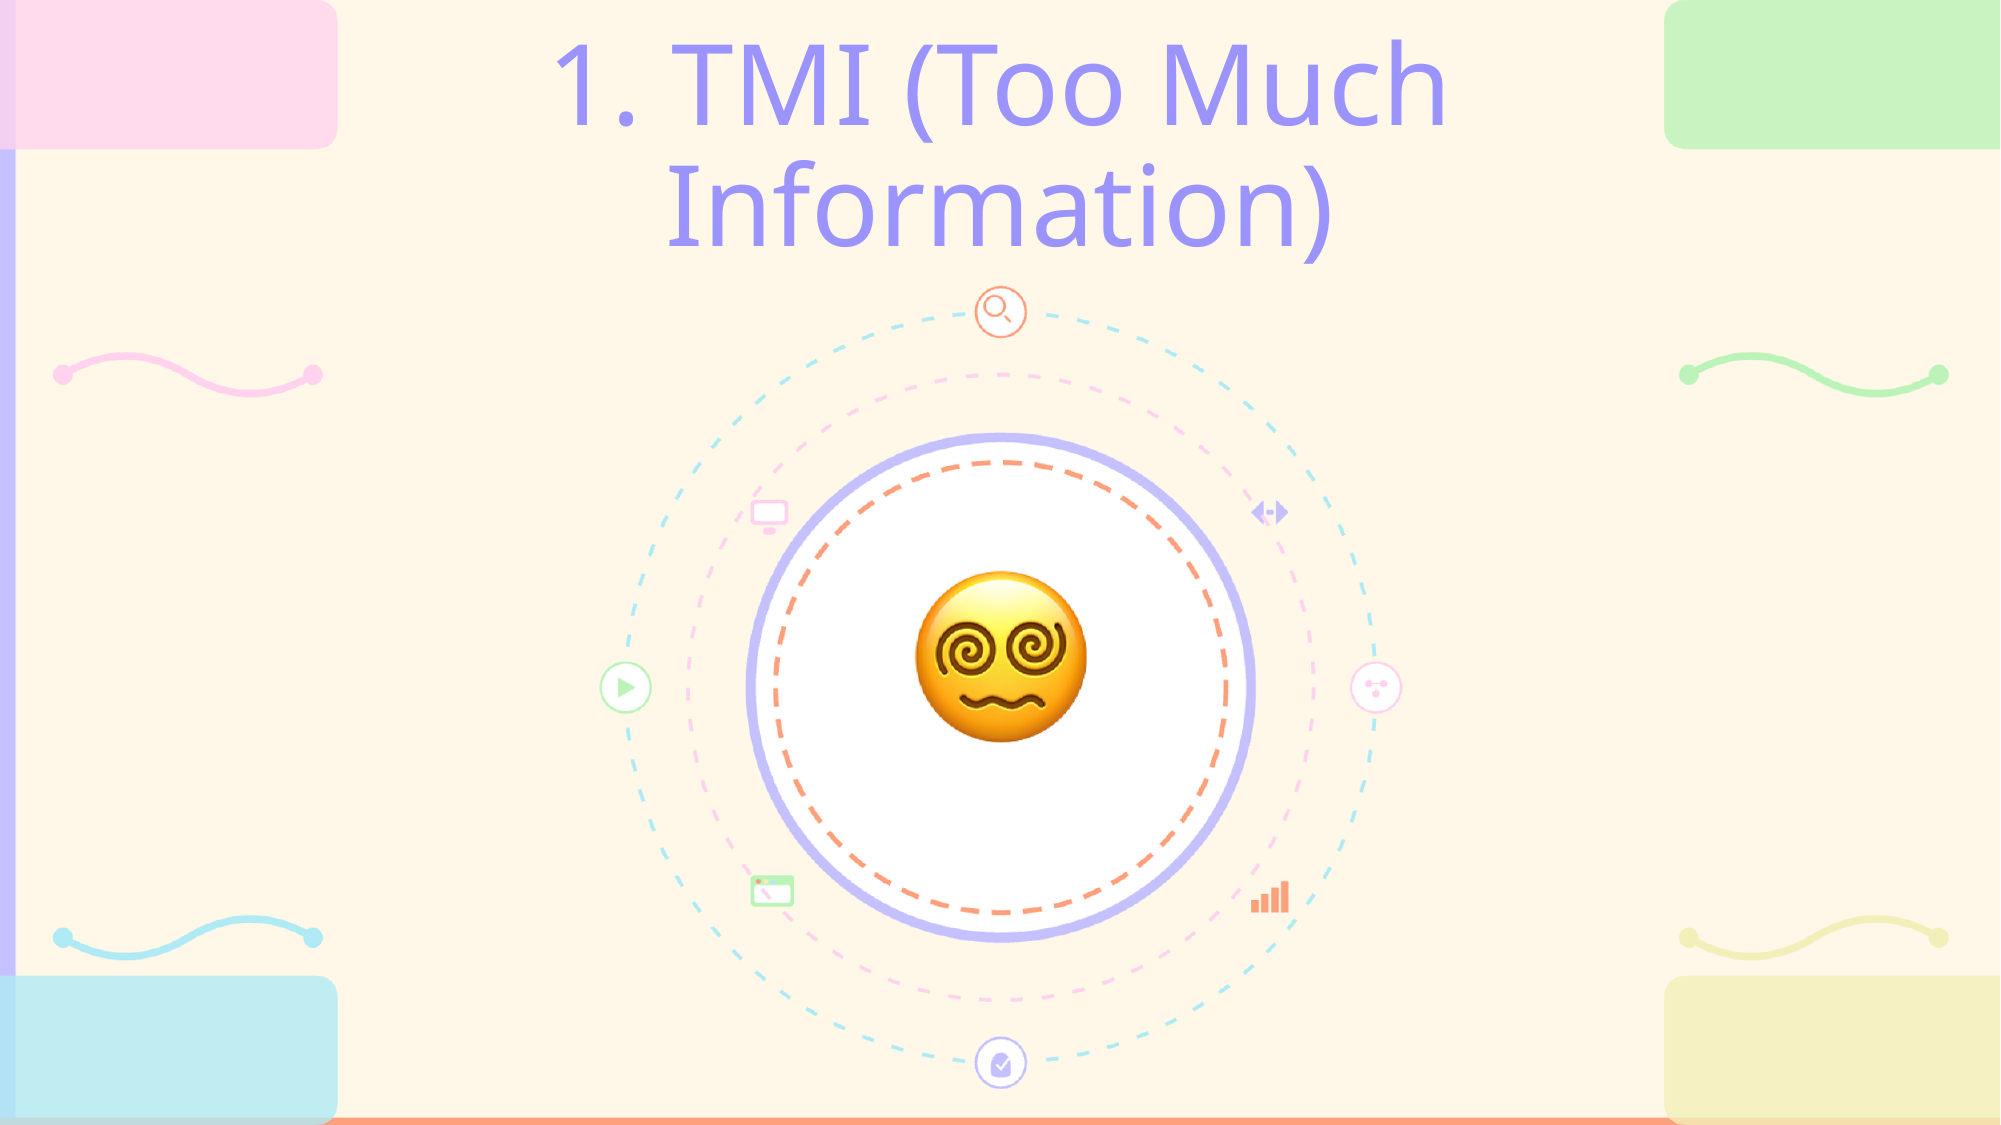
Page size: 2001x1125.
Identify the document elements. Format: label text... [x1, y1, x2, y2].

title 1. TMI (Too Much Information) [273, 20, 1727, 229]
picture [0, 0, 2001, 1125]
